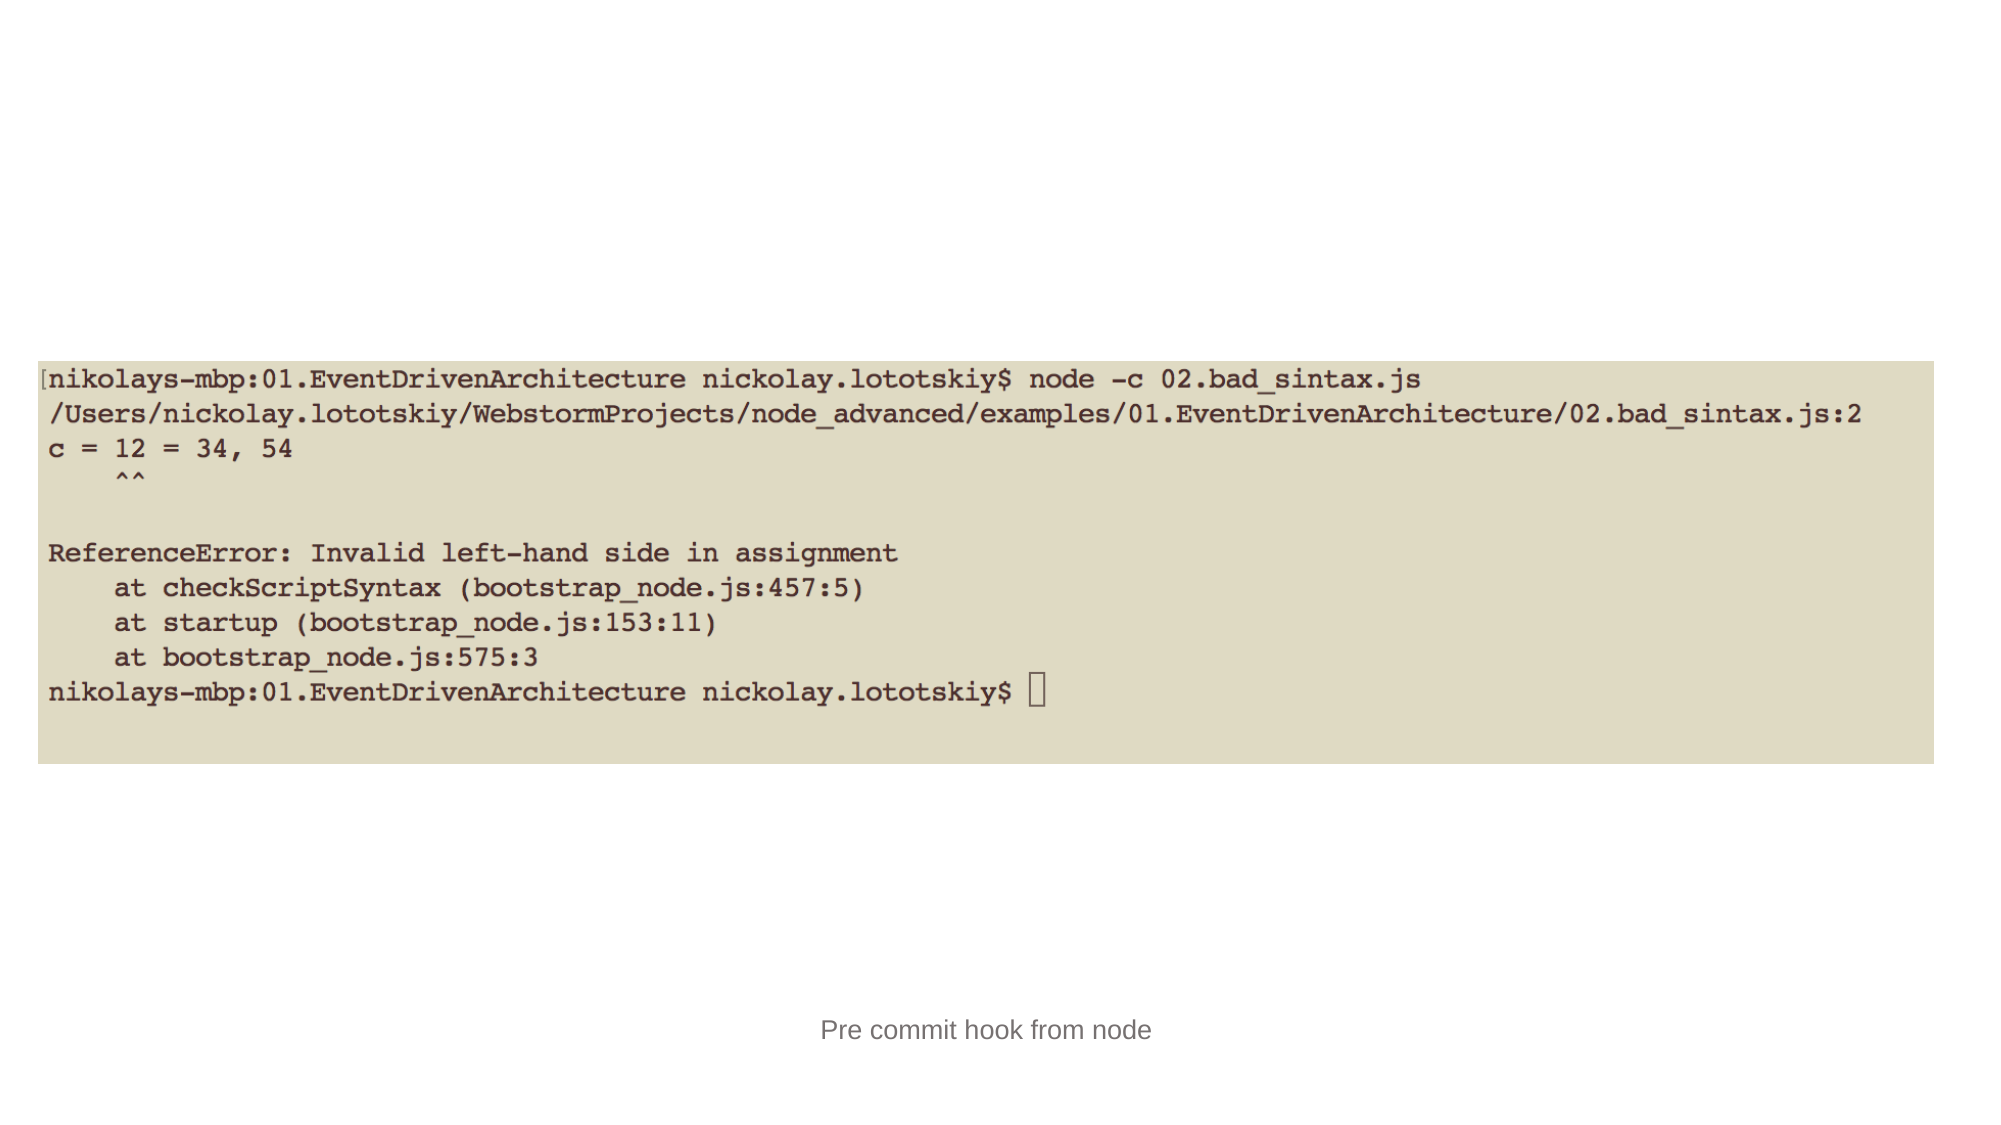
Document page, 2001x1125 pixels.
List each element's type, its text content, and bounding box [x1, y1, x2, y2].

picture [38, 361, 1934, 764]
subtitle Pre commit hook from node [293, 984, 1680, 1033]
